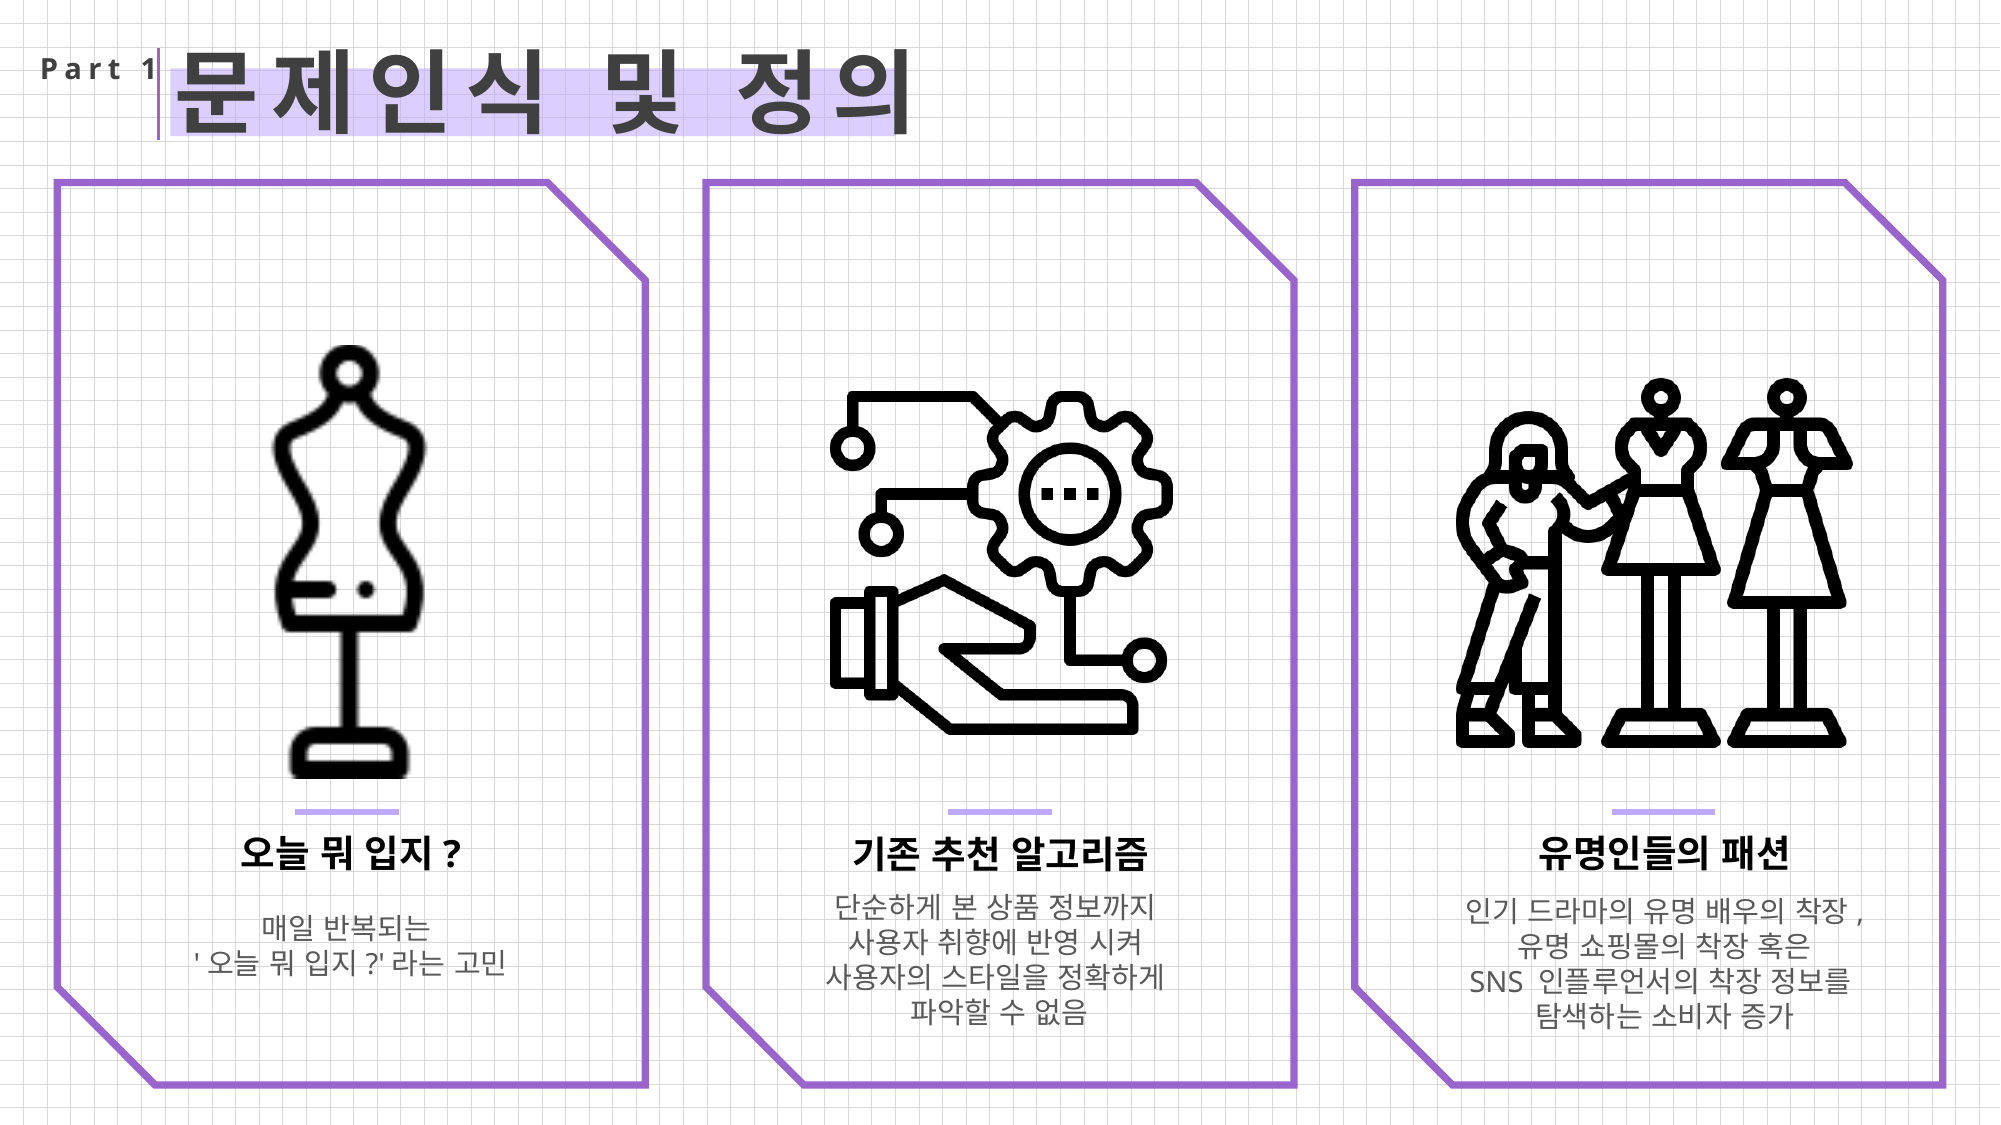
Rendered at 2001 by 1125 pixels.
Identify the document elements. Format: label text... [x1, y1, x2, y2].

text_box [1354, 182, 1943, 1086]
text_box Part 1 [25, 43, 160, 93]
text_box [57, 182, 646, 1086]
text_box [705, 182, 1295, 1086]
text_box 문제인식 및 정의 [160, 26, 933, 152]
